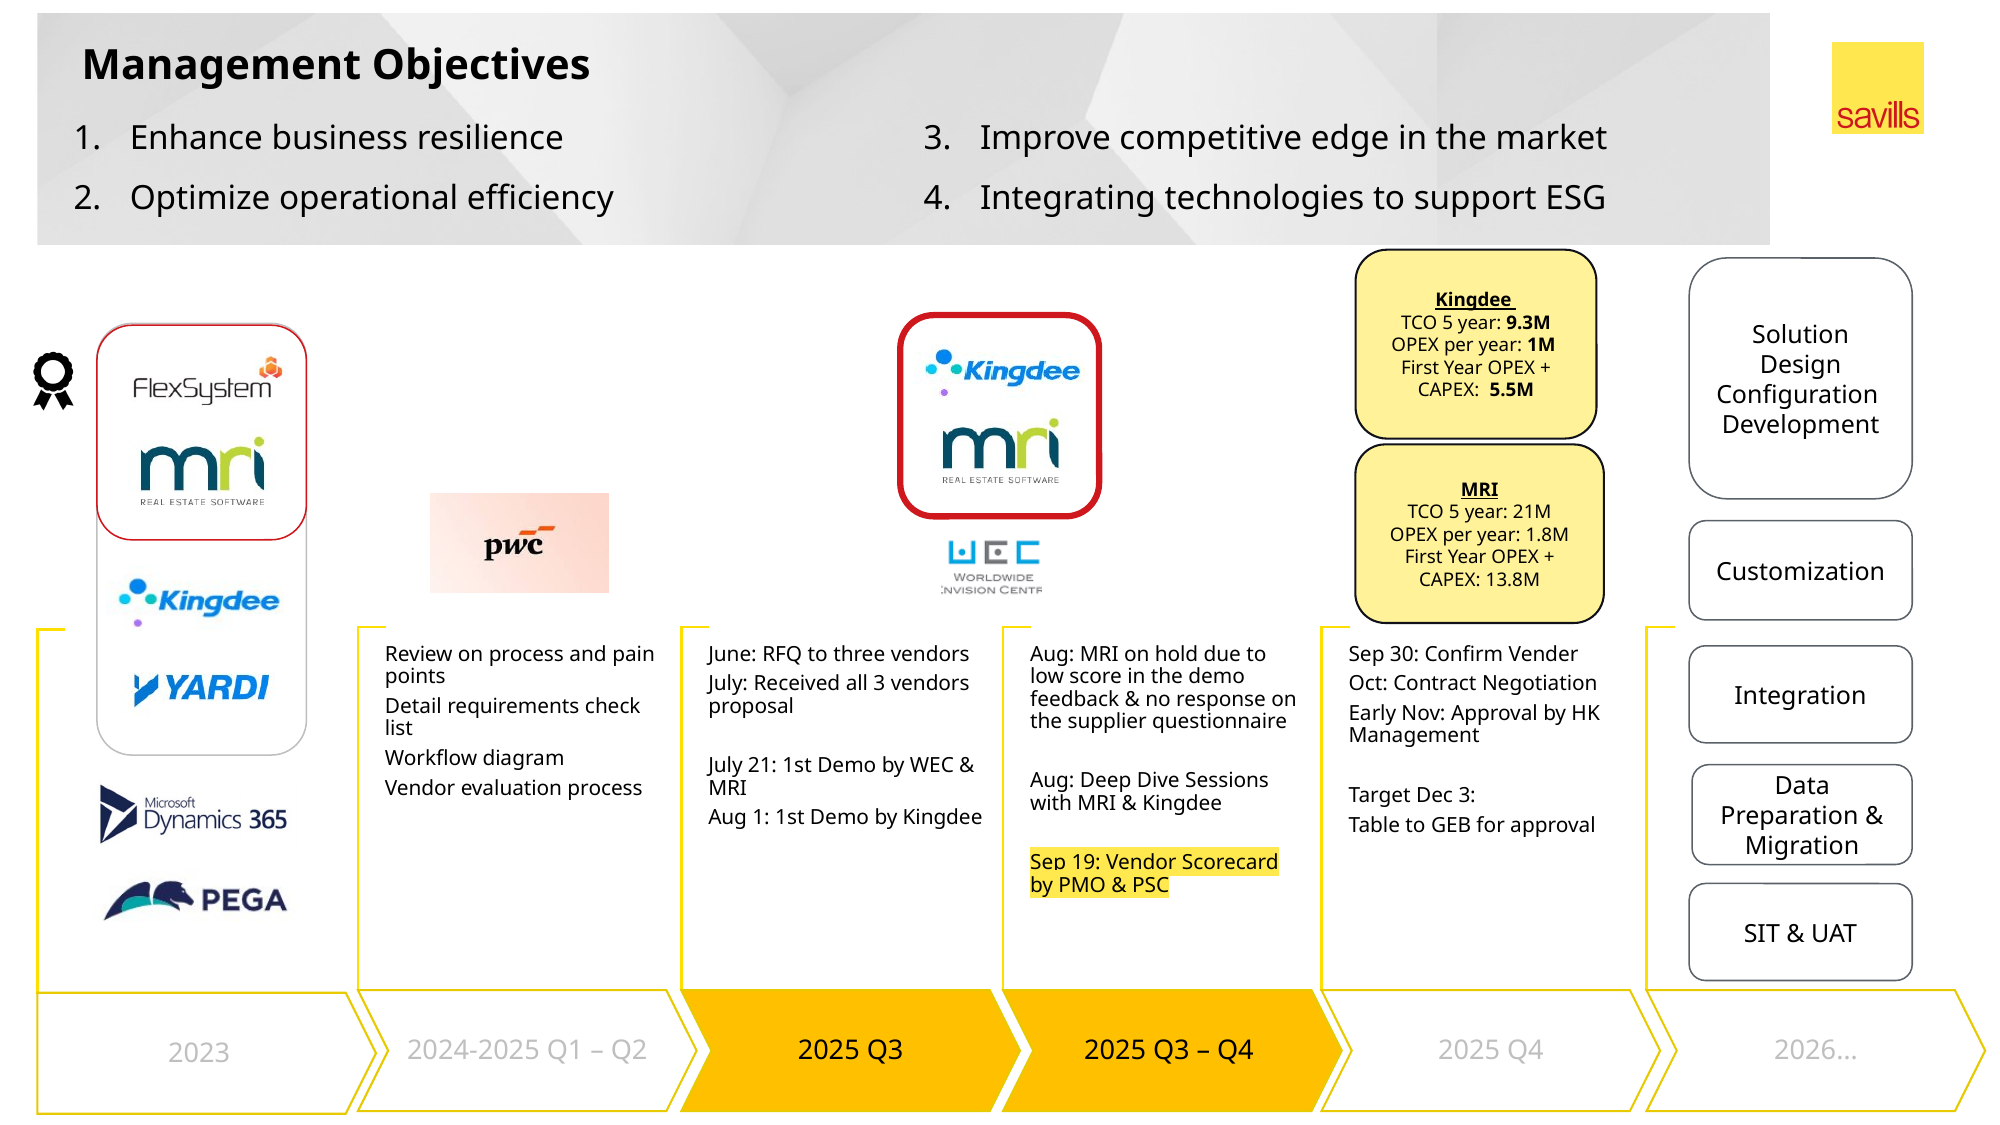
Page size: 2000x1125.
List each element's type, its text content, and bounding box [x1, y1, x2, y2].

text_box [37, 13, 1770, 245]
text_box Kingdee TCO 5 year: 9.3M OPEX per year: 1M First Year OPEX + CAPEX: 5.5M [1354, 254, 1598, 440]
picture [106, 565, 284, 639]
text_box [900, 315, 1100, 465]
picture [941, 523, 1042, 624]
picture [93, 777, 297, 853]
picture [430, 493, 609, 593]
picture [914, 336, 1085, 407]
picture [93, 869, 297, 932]
text_box MRI TCO 5 year: 21M OPEX per year: 1.8M First Year OPEX + CAPEX: 13.8M [1355, 443, 1604, 465]
picture [128, 427, 275, 517]
picture [20, 348, 86, 414]
text_box Management Objectives [66, 30, 630, 96]
text_box Solution Design Configuration Development [1689, 257, 1913, 465]
picture [121, 350, 287, 412]
picture [931, 409, 1069, 494]
picture [1832, 42, 1924, 134]
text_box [37, 465, 1986, 1125]
text_box Enhance business resilience Optimize operational efficiency Improve competitive edge in the market Integrating technologies to support ESG [48, 58, 1800, 254]
picture [121, 658, 282, 716]
text_box [96, 325, 307, 465]
